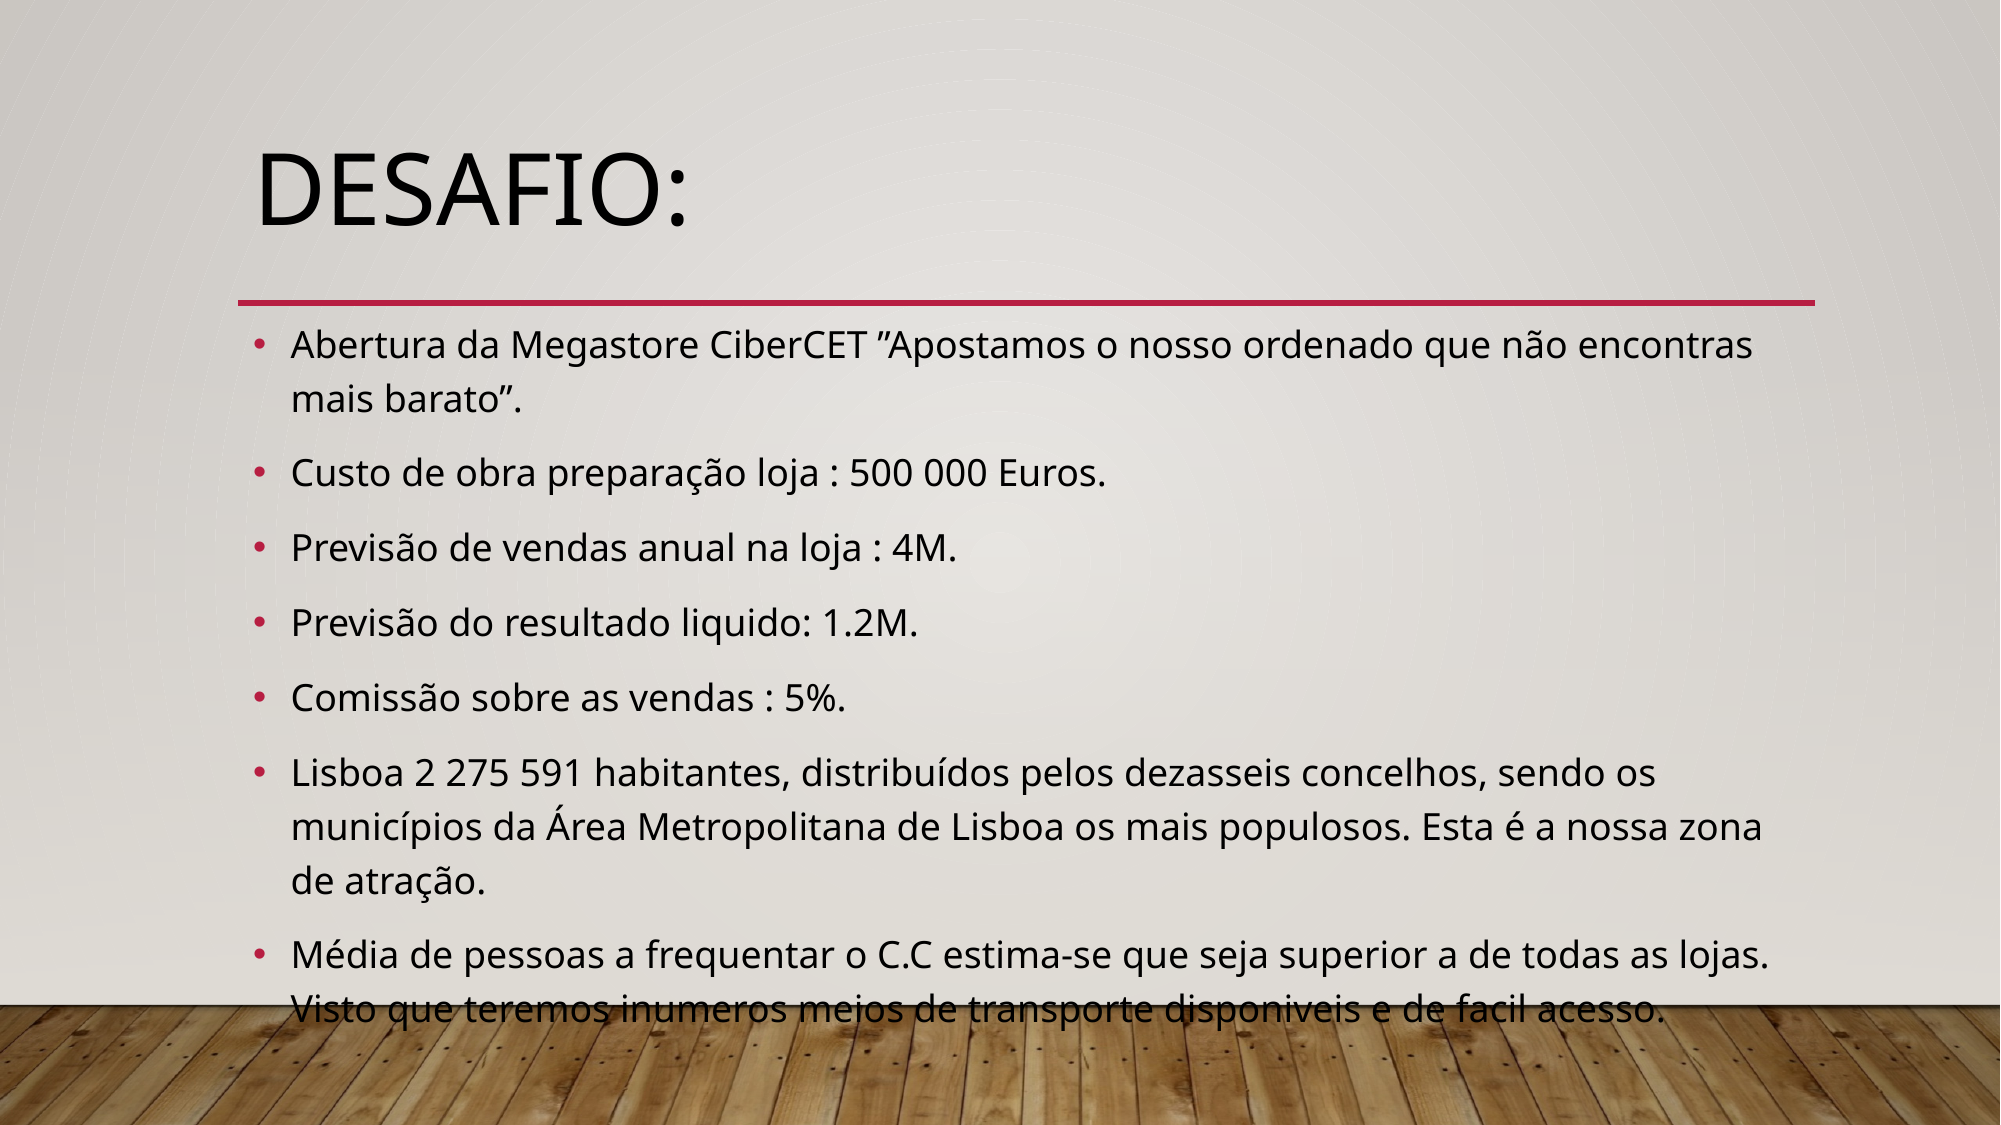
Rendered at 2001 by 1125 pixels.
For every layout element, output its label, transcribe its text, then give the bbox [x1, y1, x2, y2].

picture [0, 1005, 2000, 1125]
list Abertura da Megastore CiberCET ”Apostamos o nosso ordenado que não encontras mais barato”. Custo de obra preparação loja : 500 000 Euros. Previsão de vendas anual na loja : 4M. Previsão do resultado liquido: 1.2M. Comissão sobre as vendas : 5%. Lisboa 2 275 591 habitantes, distribuídos pelos dezasseis concelhos, sendo os municípios da Área Metropolitana de Lisboa os mais populosos. Esta é a nossa zona de atração. Média de pessoas a frequentar o C.C estima-se que seja superior a de todas as lojas. Visto que teremos inumeros meios de transporte disponiveis e de facil acesso. [238, 304, 1814, 1069]
title Desafio: [238, 131, 1814, 304]
